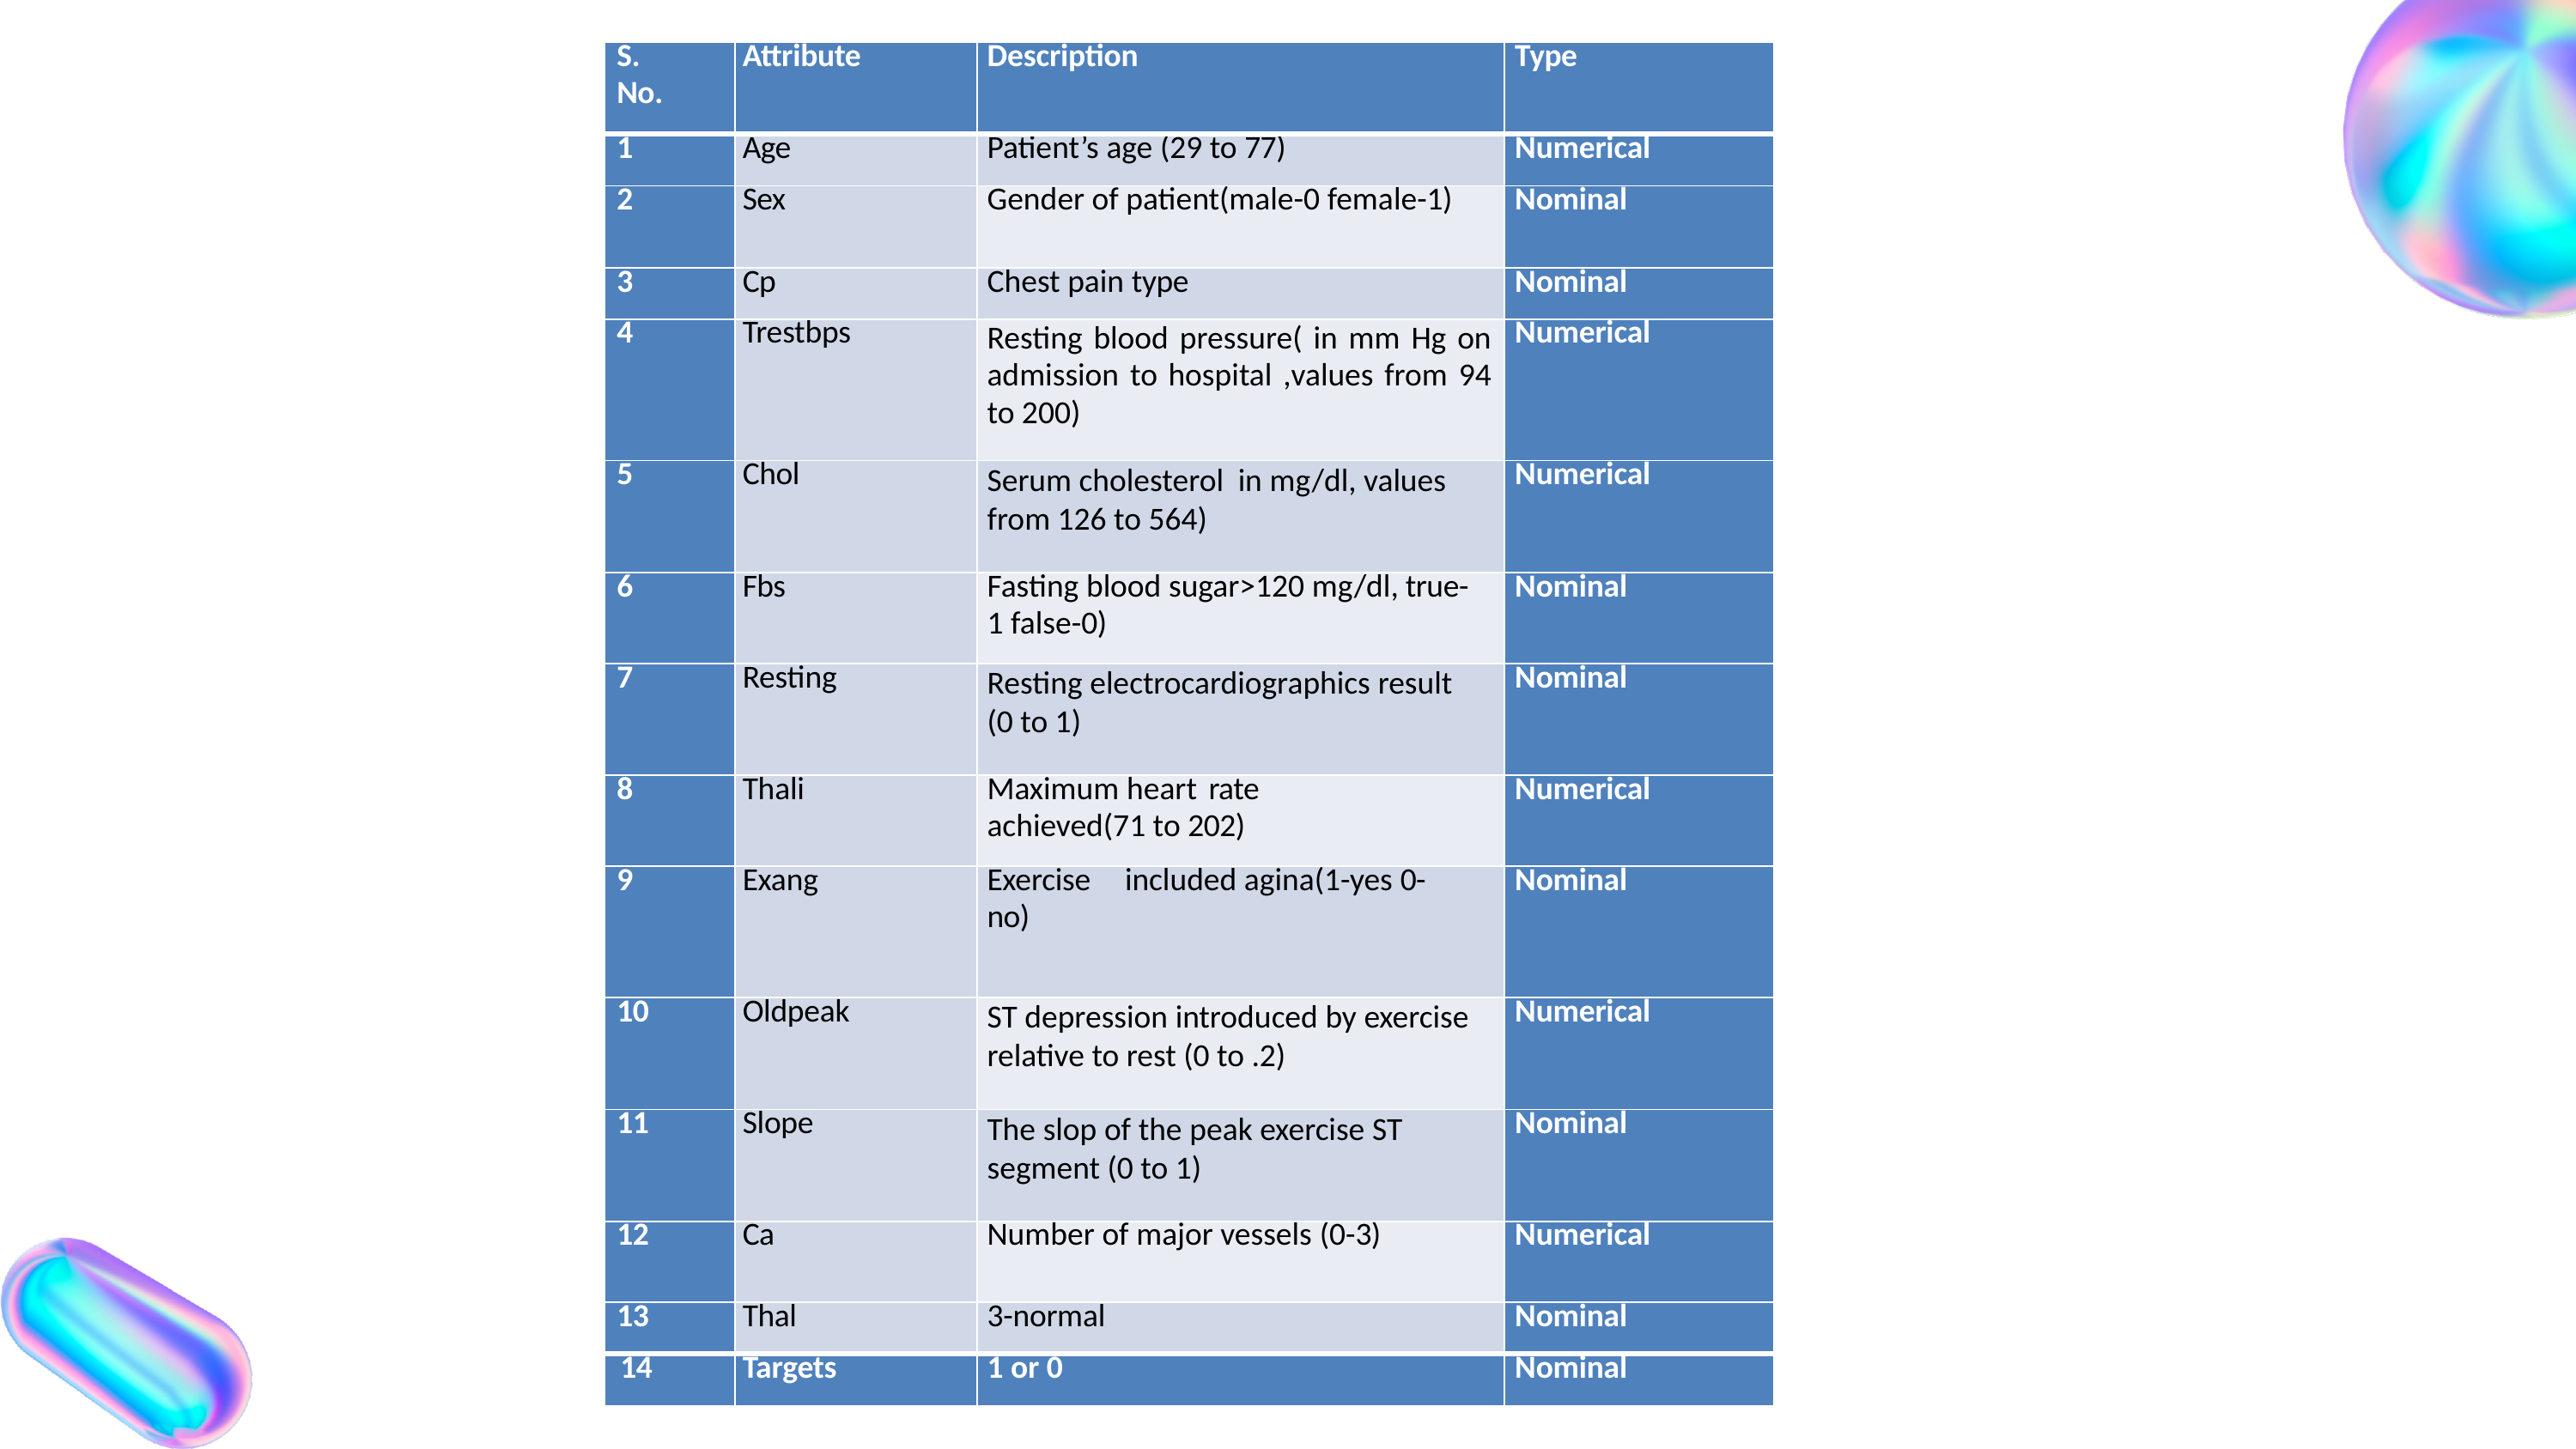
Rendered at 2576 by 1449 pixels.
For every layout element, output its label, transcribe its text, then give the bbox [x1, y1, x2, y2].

table_cell 9 [605, 867, 734, 997]
table_cell Numerical [1505, 136, 1773, 185]
table_cell Oldpeak [736, 998, 976, 1109]
picture [0, 1237, 253, 1449]
table_cell Numerical [1505, 998, 1773, 1109]
table_cell Maximum heart rate achieved(71 to 202) [978, 776, 1504, 865]
table_cell 7 [605, 664, 734, 774]
table_header Description [978, 43, 1504, 131]
table_cell Slope [736, 1110, 976, 1221]
table_cell Ca [736, 1222, 976, 1301]
table_cell Patient’s age (29 to 77) [978, 136, 1504, 185]
picture [2342, 0, 2576, 320]
table_cell Targets [736, 1356, 976, 1405]
table_cell 13 [605, 1303, 734, 1351]
table_cell Nominal [1505, 1303, 1773, 1351]
table_cell 3-normal [978, 1303, 1504, 1351]
table_cell Resting blood pressure( in mm Hg on admission to hospital ,values from 94 to 200) [978, 320, 1504, 460]
table_cell 8 [605, 776, 734, 865]
table_cell Nominal [1505, 867, 1773, 997]
table_cell 5 [605, 461, 734, 572]
table_cell 1 [605, 136, 734, 185]
table_cell Numerical [1505, 1222, 1773, 1301]
table_cell Fbs [736, 573, 976, 663]
table_cell The slop of the peak exercise ST segment (0 to 1) [978, 1110, 1504, 1221]
table_cell Exercise included agina(1-yes 0- no) [978, 867, 1504, 997]
table_cell 12 [605, 1222, 734, 1301]
table_cell Numerical [1505, 461, 1773, 572]
table_cell Nominal [1505, 1356, 1773, 1405]
table_cell Cp [736, 269, 976, 318]
table_cell Trestbps [736, 320, 976, 460]
table_cell 6 [605, 573, 734, 663]
table_header S. No. [605, 43, 734, 131]
table_cell Nominal [1505, 664, 1773, 774]
table_cell 1 or 0 [978, 1356, 1504, 1405]
table_cell 4 [605, 320, 734, 460]
table_cell Gender of patient(male-0 female-1) [978, 186, 1504, 267]
table_cell Numerical [1505, 776, 1773, 865]
table_cell Serum cholesterol in mg/dl, values from 126 to 564) [978, 461, 1504, 572]
table_header Attribute [736, 43, 976, 131]
table_cell 10 [605, 998, 734, 1109]
table_cell Thal [736, 1303, 976, 1351]
table_cell 11 [605, 1110, 734, 1221]
table_cell Chest pain type [978, 269, 1504, 318]
table_cell Chol [736, 461, 976, 572]
table_cell Resting electrocardiographics result (0 to 1) [978, 664, 1504, 774]
table_cell Exang [736, 867, 976, 997]
table_cell Age [736, 136, 976, 185]
table_cell Nominal [1505, 1110, 1773, 1221]
table_cell Fasting blood sugar>120 mg/dl, true- 1 false-0) [978, 573, 1504, 663]
table_cell 14 [605, 1356, 734, 1405]
table_cell Nominal [1505, 186, 1773, 267]
table_cell Sex [736, 186, 976, 267]
table_cell ST depression introduced by exercise relative to rest (0 to .2) [978, 998, 1504, 1109]
table_cell 2 [605, 186, 734, 267]
table_header Type [1505, 43, 1773, 131]
table_cell Numerical [1505, 320, 1773, 460]
table_cell 3 [605, 269, 734, 318]
table_cell Number of major vessels (0-3) [978, 1222, 1504, 1301]
table_cell Resting [736, 664, 976, 774]
table_cell Thali [736, 776, 976, 865]
table_cell Nominal [1505, 573, 1773, 663]
table_cell Nominal [1505, 269, 1773, 318]
